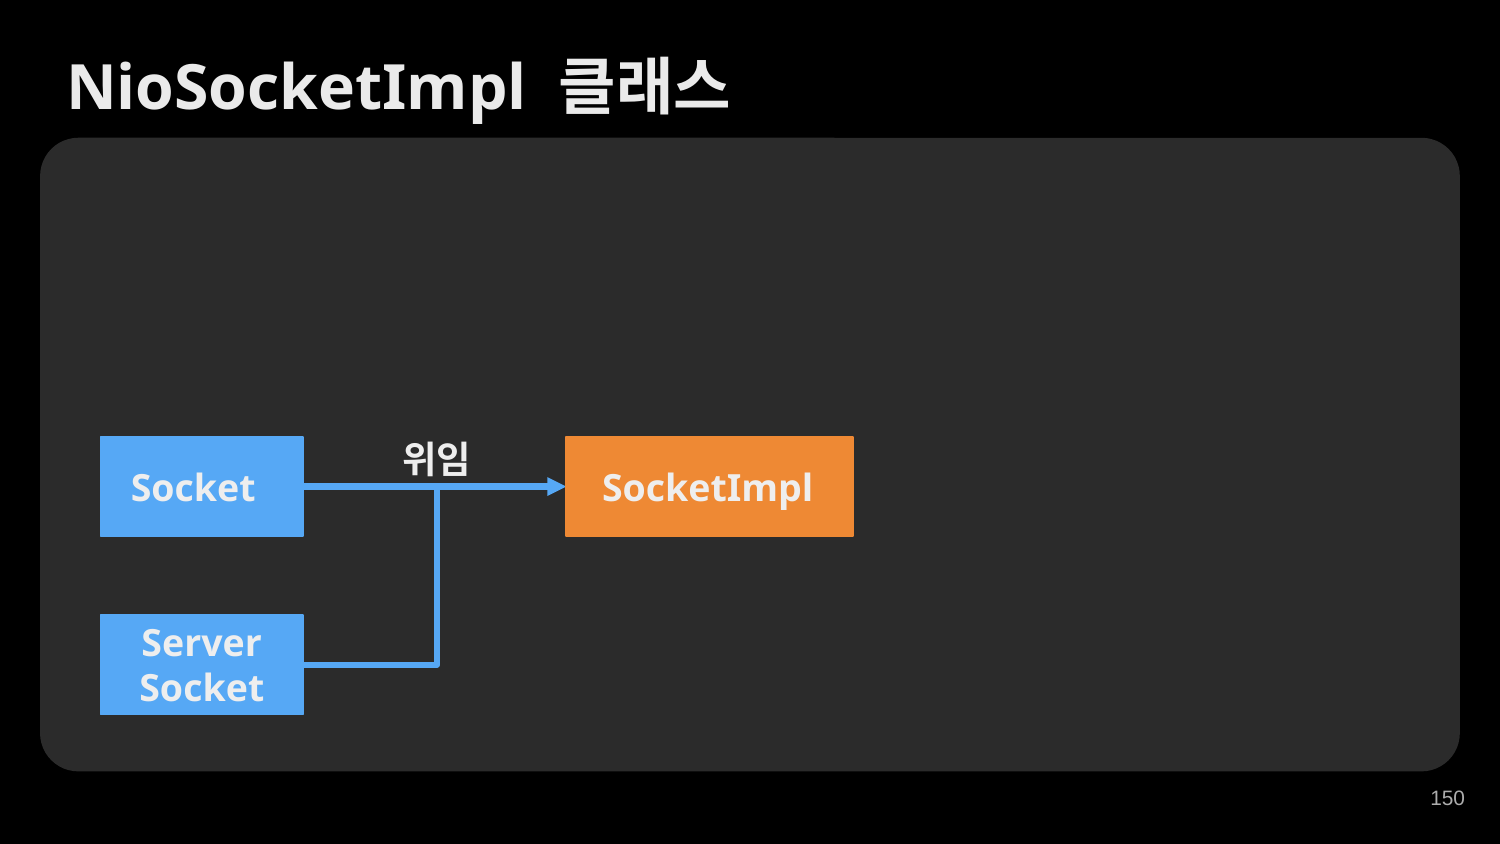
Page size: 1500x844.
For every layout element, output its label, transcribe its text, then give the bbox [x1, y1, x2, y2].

text_box [40, 138, 1460, 771]
slide_number ‹#› [1389, 764, 1480, 830]
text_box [100, 420, 854, 726]
text_box NioSocketImpl 클래스 [51, 31, 1344, 149]
